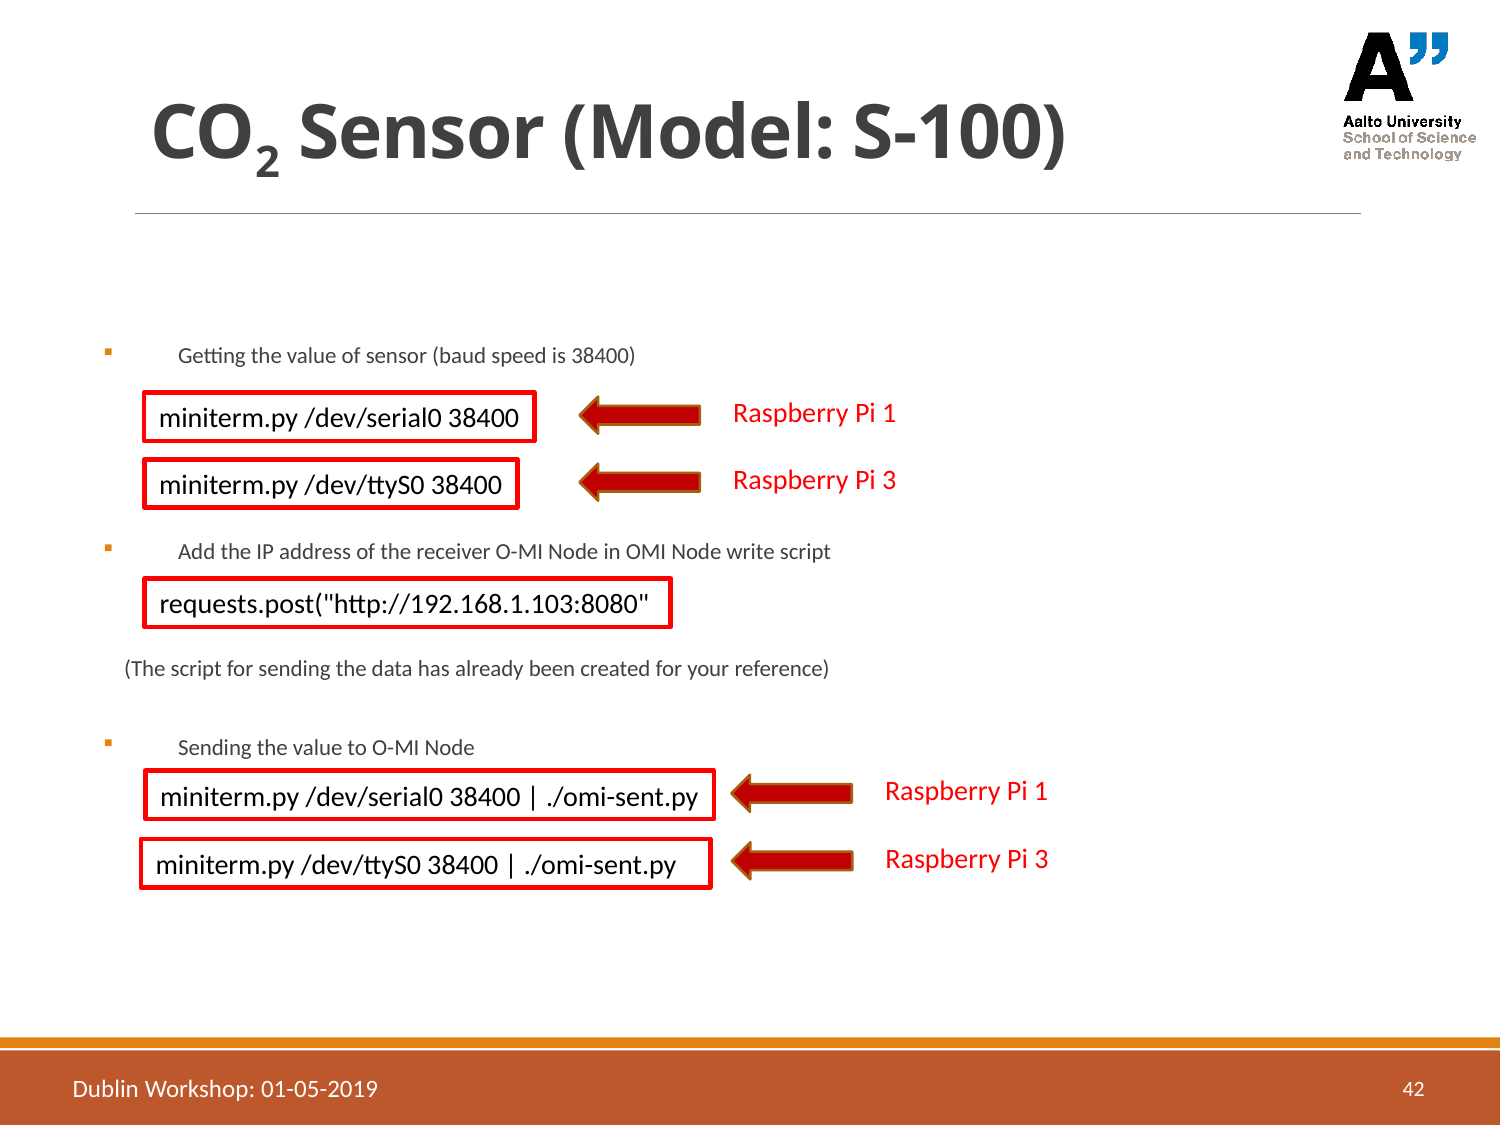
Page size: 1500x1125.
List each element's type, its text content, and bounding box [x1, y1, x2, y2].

footer Dublin Workshop: 01-05-2019 [0, 1057, 452, 1118]
text_box miniterm.py /dev/ttyS0 38400 [144, 459, 518, 508]
list Getting the value of sensor (baud speed is 38400) Add the IP address of the receiver O-MI Node in OMI Node write script (The script for sending the data has already been created for your reference) Sending the value to O-MI Node [103, 336, 1397, 889]
text_box miniterm.py /dev/serial0 38400 | ./omi-sent.py [145, 770, 714, 820]
text_box Raspberry Pi 1 [870, 765, 1064, 814]
text_box miniterm.py /dev/serial0 38400 [144, 392, 535, 441]
text_box [730, 773, 854, 814]
slide_number 42 [1278, 1058, 1440, 1118]
text_box Raspberry Pi 3 [870, 832, 1064, 882]
text_box miniterm.py /dev/ttyS0 38400 | ./omi-sent.py [140, 838, 711, 888]
text_box [578, 395, 702, 435]
text_box [730, 841, 854, 881]
title CO2 Sensor (Model: S-100) [135, 28, 1373, 184]
picture [1311, 1, 1500, 186]
text_box Raspberry Pi 3 [718, 454, 912, 503]
text_box [578, 462, 702, 502]
text_box Raspberry Pi 1 [718, 387, 912, 436]
text_box requests.post("http://192.168.1.103:8080" [144, 578, 671, 627]
